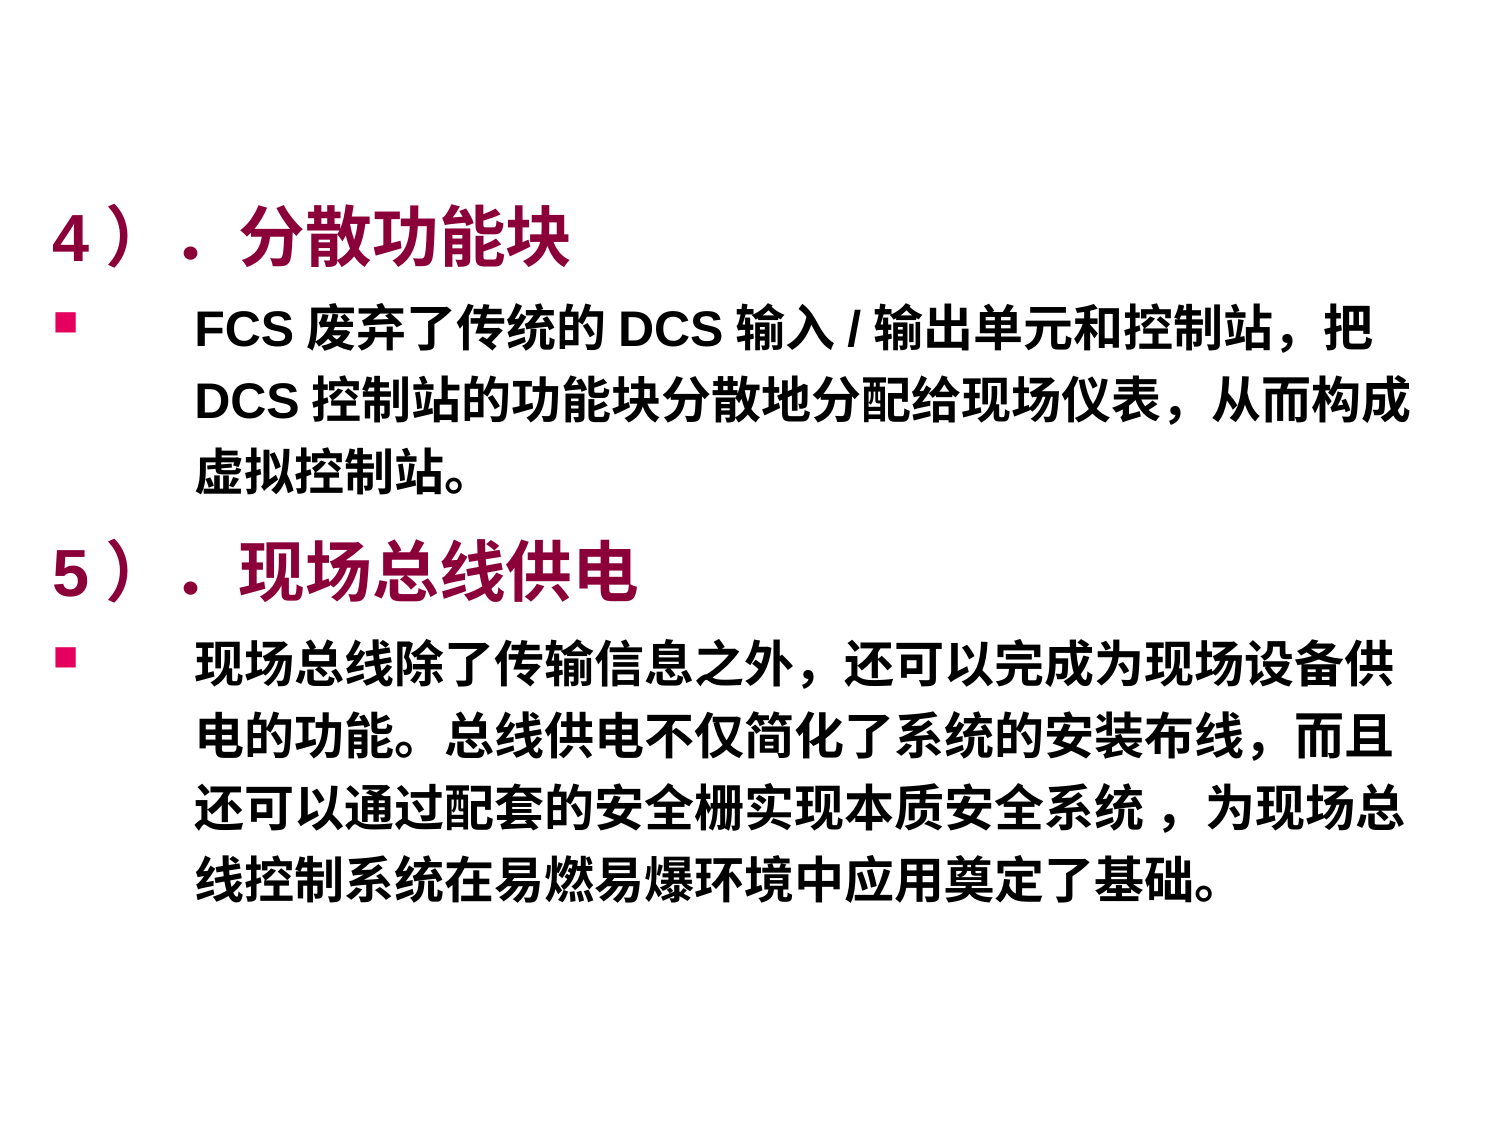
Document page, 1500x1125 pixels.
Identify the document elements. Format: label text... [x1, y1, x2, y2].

list 4）．分散功能块 FCS废弃了传统的DCS输入/输出单元和控制站，把DCS控制站的功能块分散地分配给现场仪表，从而构成虚拟控制站。 5）．现场总线供电 现场总线除了传输信息之外，还可以完成为现场设备供电的功能。总线供电不仅简化了系统的安装布线，而且还可以通过配套的安全栅实现本质安全系统 ，为现场总线控制系统在易燃易爆环境中应用奠定了基础。 [37, 187, 1444, 953]
